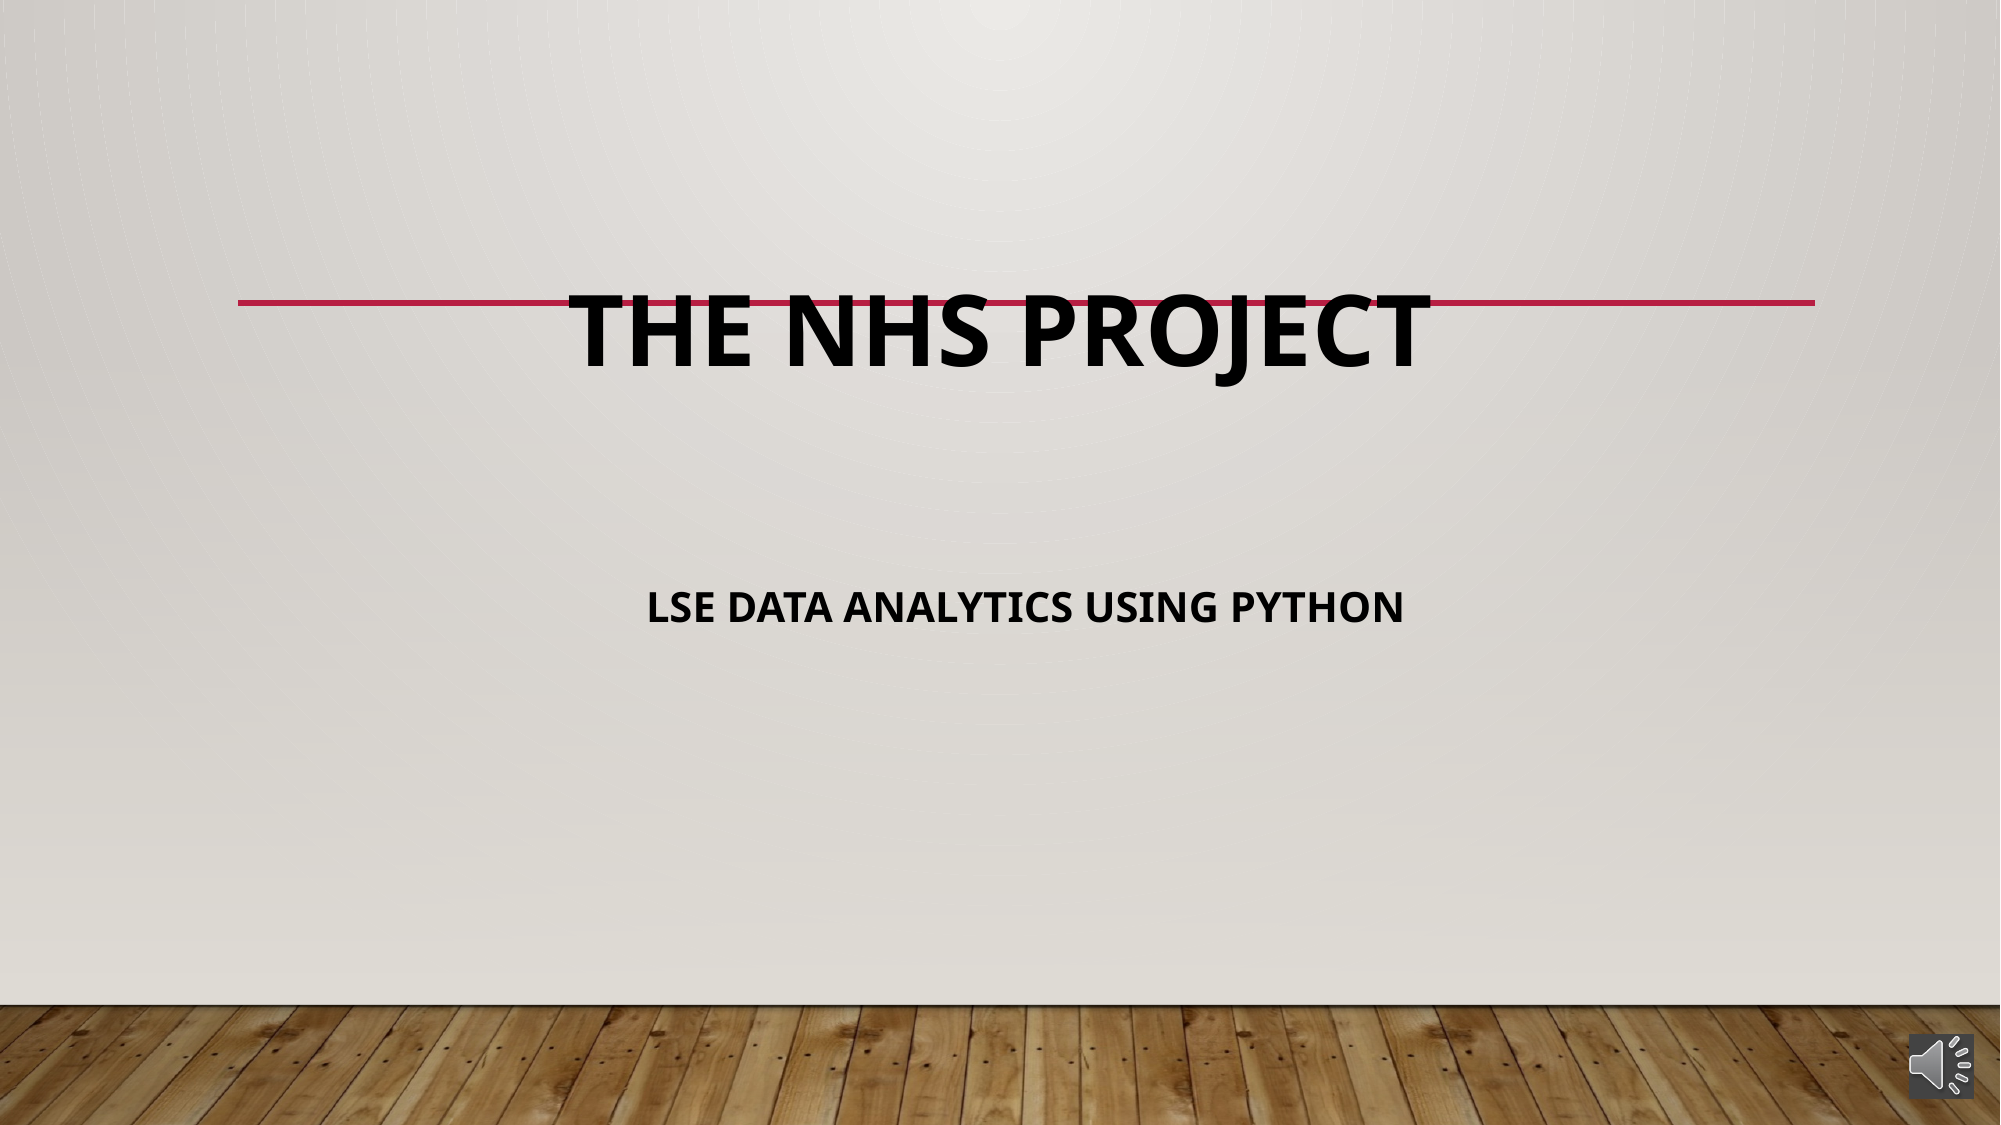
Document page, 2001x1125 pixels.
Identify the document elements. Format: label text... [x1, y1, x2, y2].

title The NHS Project [137, 59, 1863, 471]
picture [0, 1005, 2000, 1125]
list LSE DATA ANALYTICS USING PYTHON [238, 330, 1814, 897]
